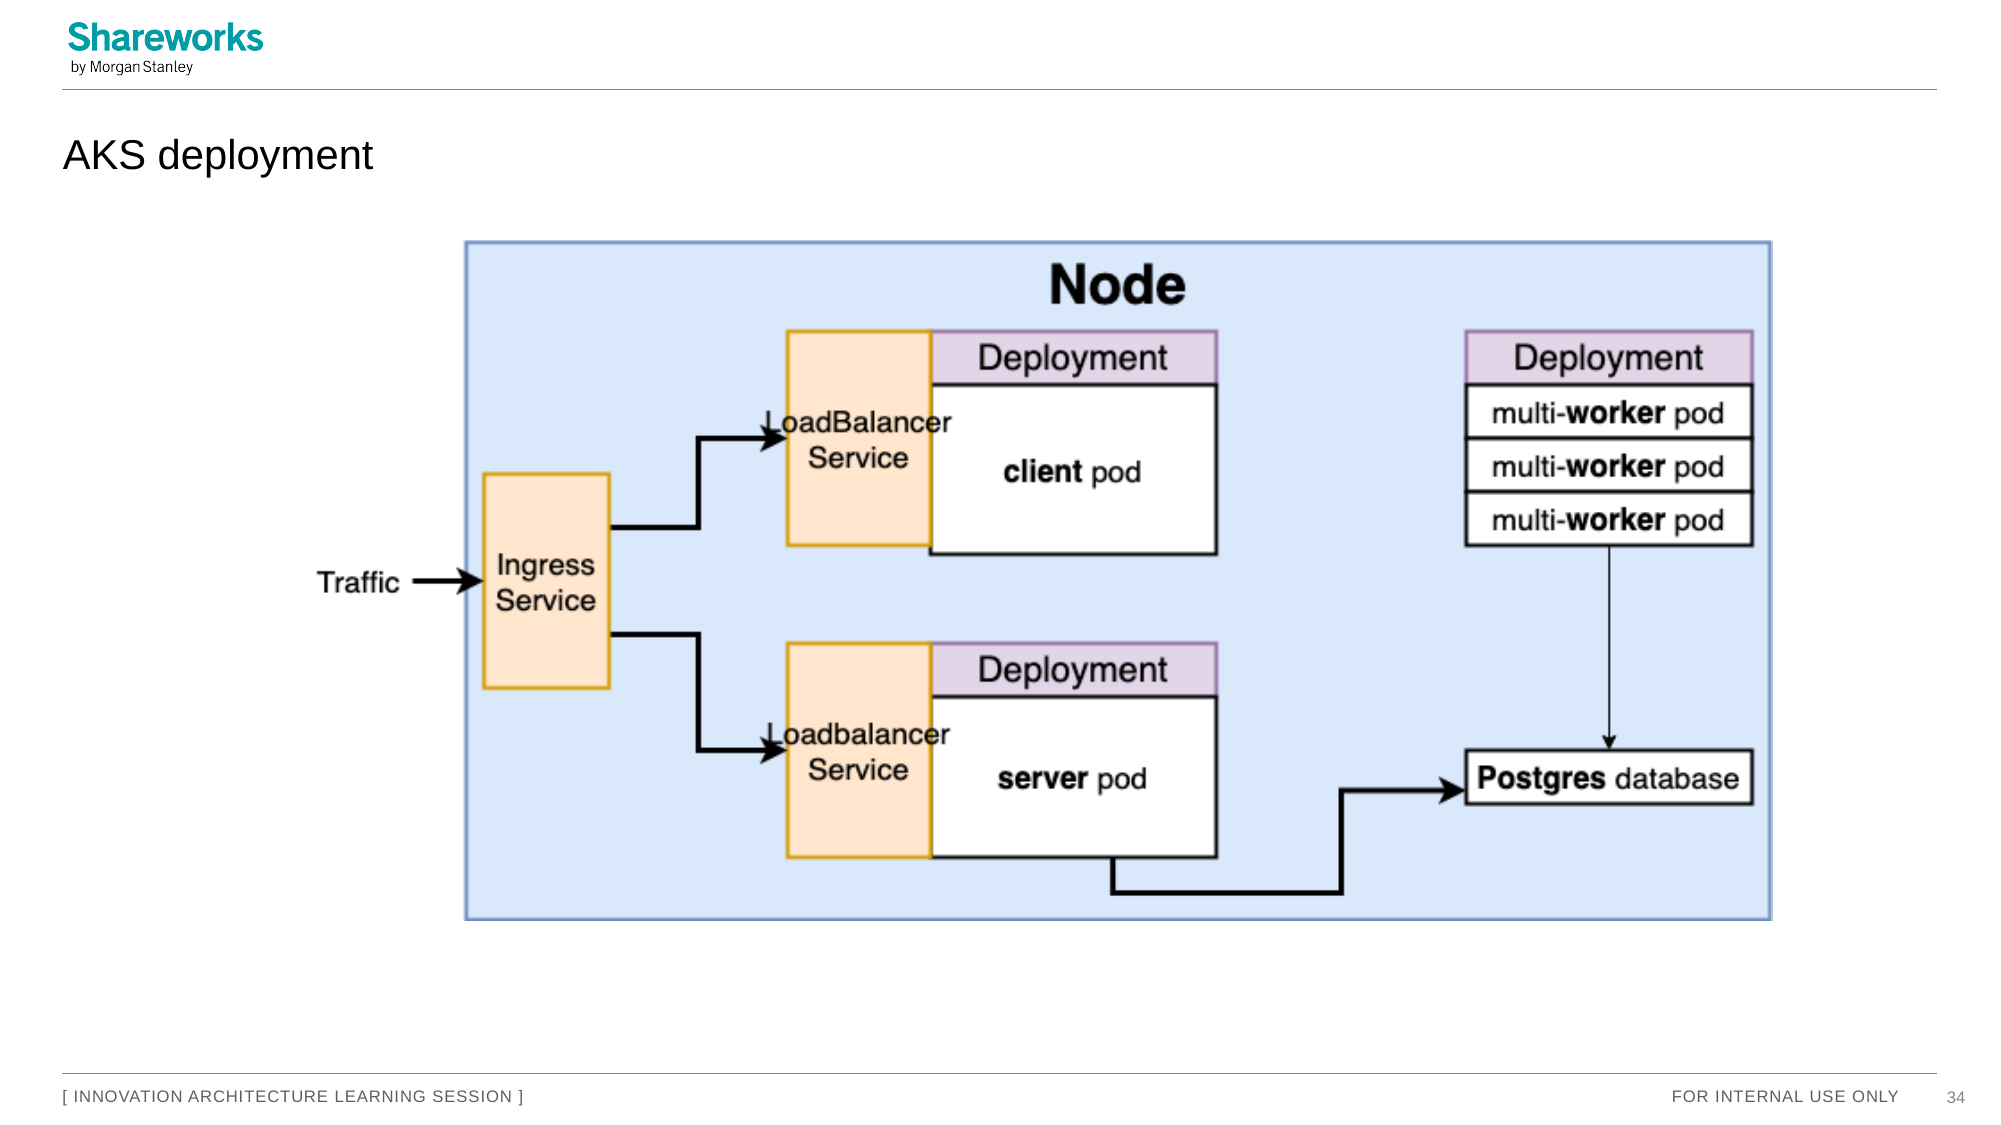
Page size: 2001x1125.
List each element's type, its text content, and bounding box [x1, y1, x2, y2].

title AKS deployment [63, 127, 1899, 178]
picture [305, 240, 1773, 921]
picture [66, 22, 265, 77]
